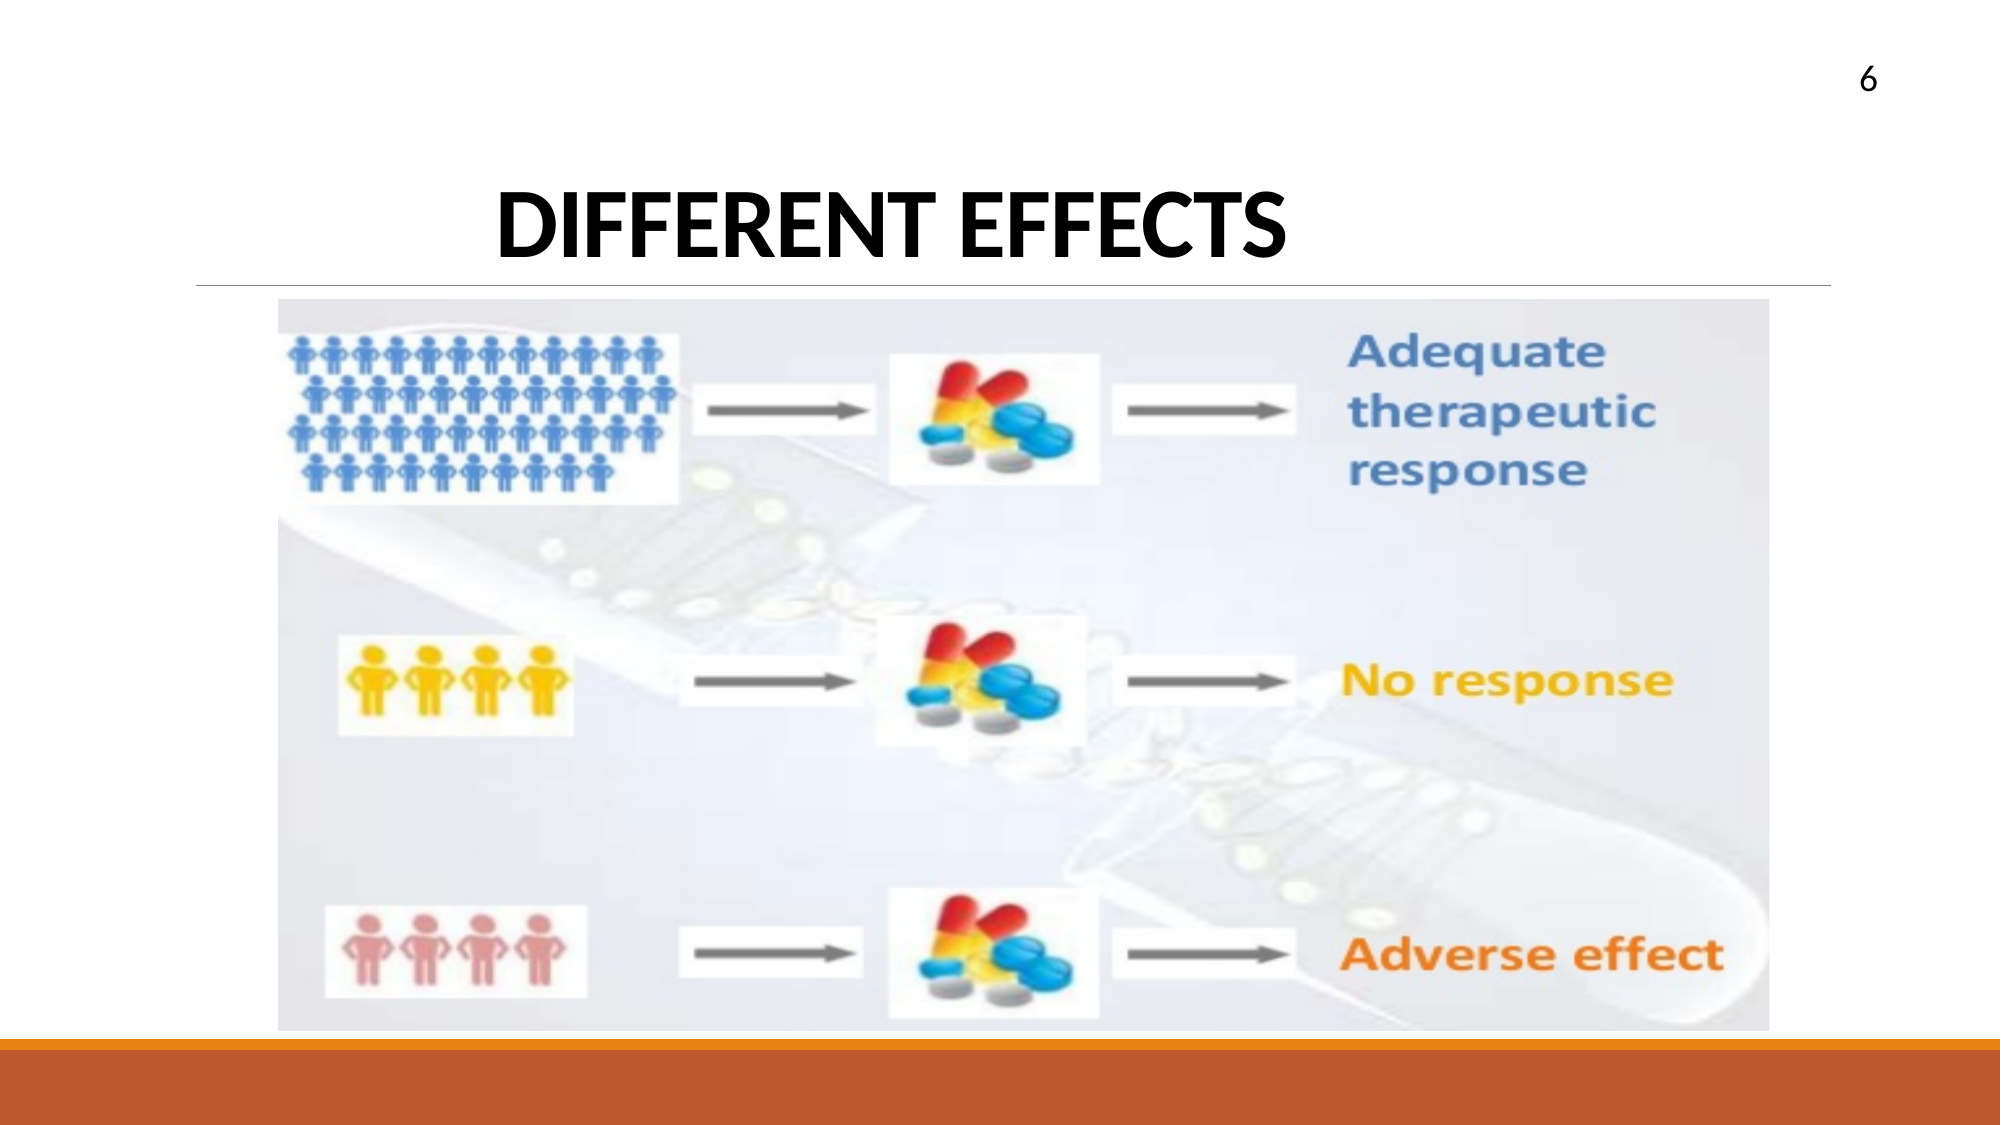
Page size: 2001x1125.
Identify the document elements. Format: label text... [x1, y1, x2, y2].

picture [277, 299, 1770, 1031]
text_box 6 [1844, 46, 1894, 107]
title DIFFERENT EFFECTS [180, 47, 1830, 285]
